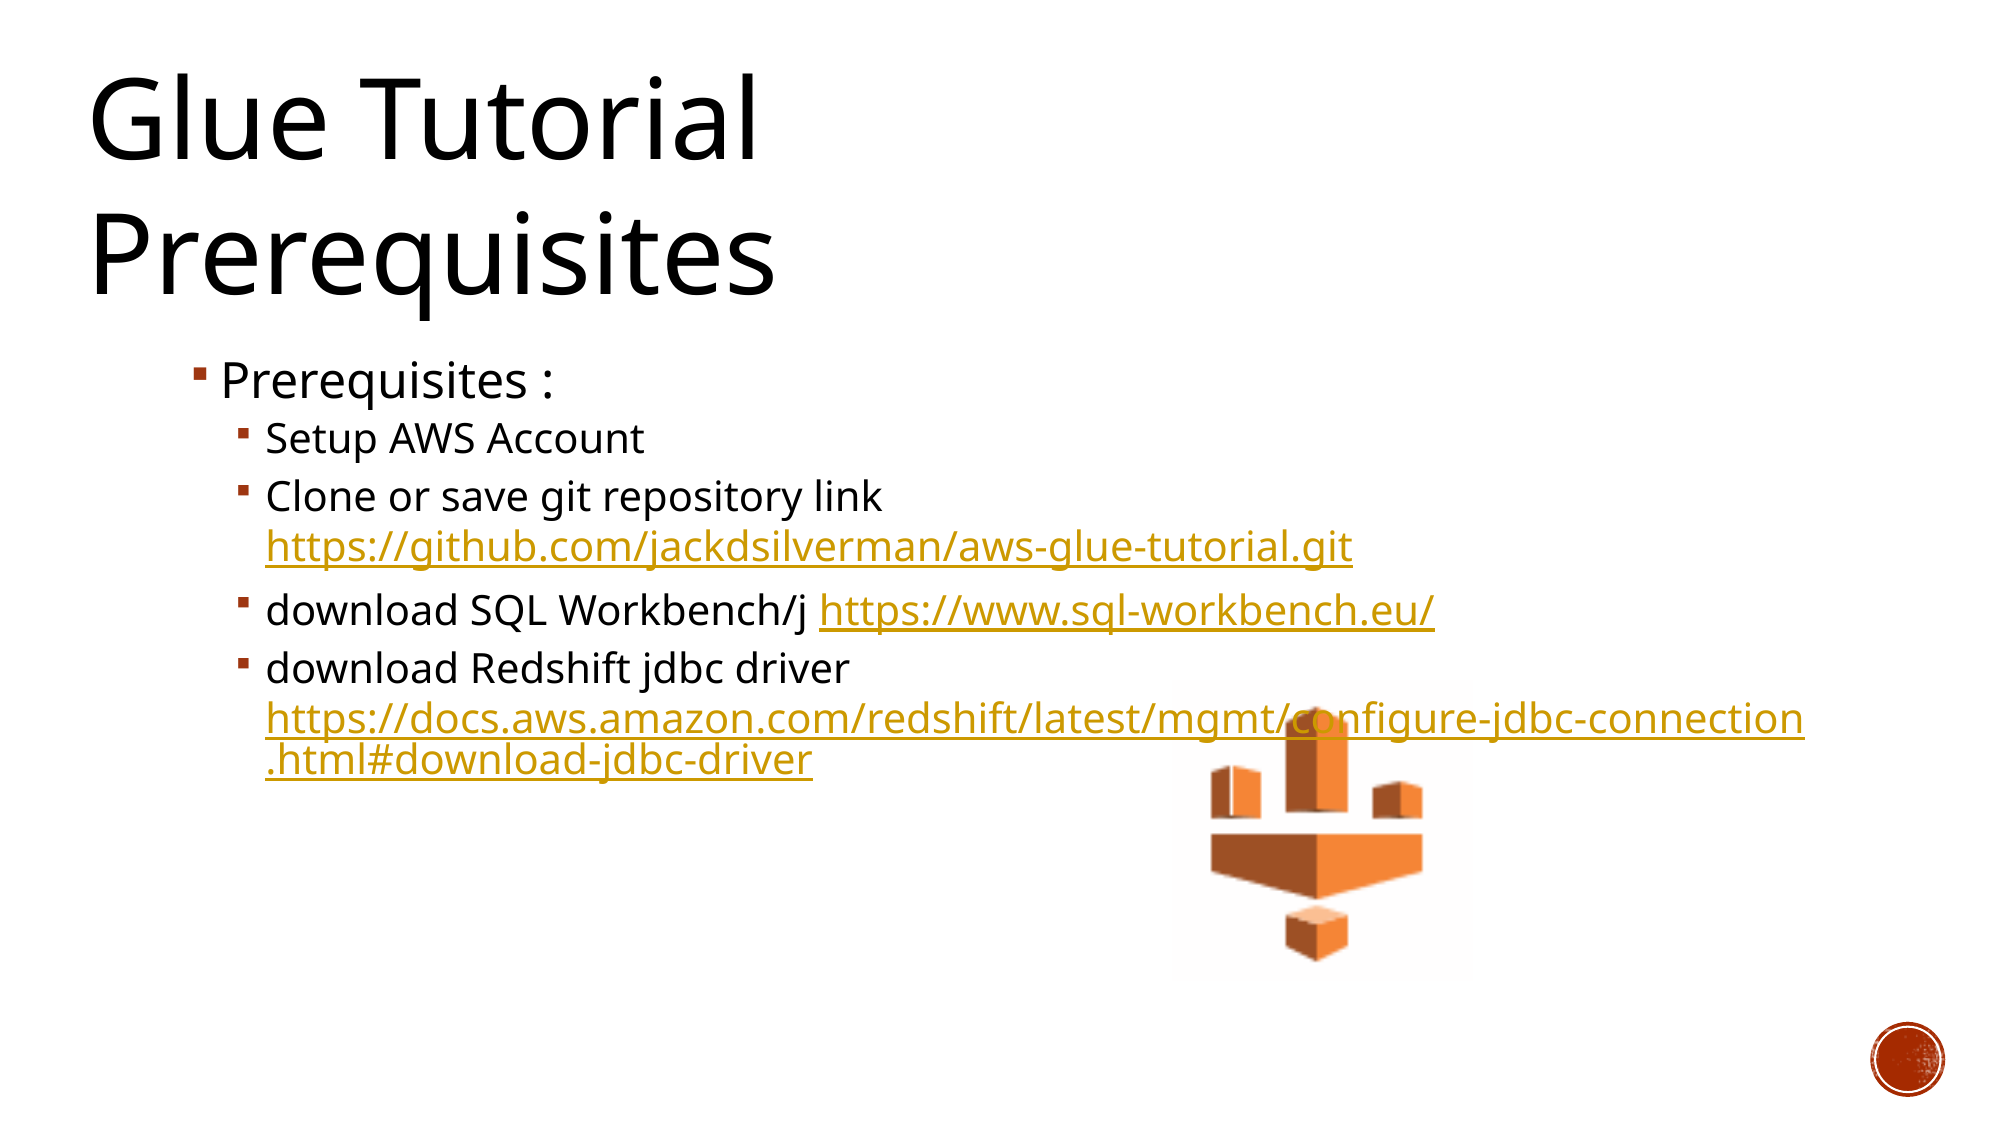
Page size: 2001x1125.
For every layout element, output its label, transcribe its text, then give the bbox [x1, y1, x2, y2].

list Prerequisites : Setup AWS Account Clone or save git repository link https://github.com/jackdsilverman/aws-glue-tutorial.git download SQL Workbench/j https://www.sql-workbench.eu/ download Redshift jdbc driver https://docs.aws.amazon.com/redshift/latest/mgmt/configure-jdbc-connection.html#download-jdbc-driver [175, 348, 1826, 1013]
text_box Glue Tutorial Prerequisites [72, 39, 1493, 324]
picture [1175, 682, 1472, 978]
